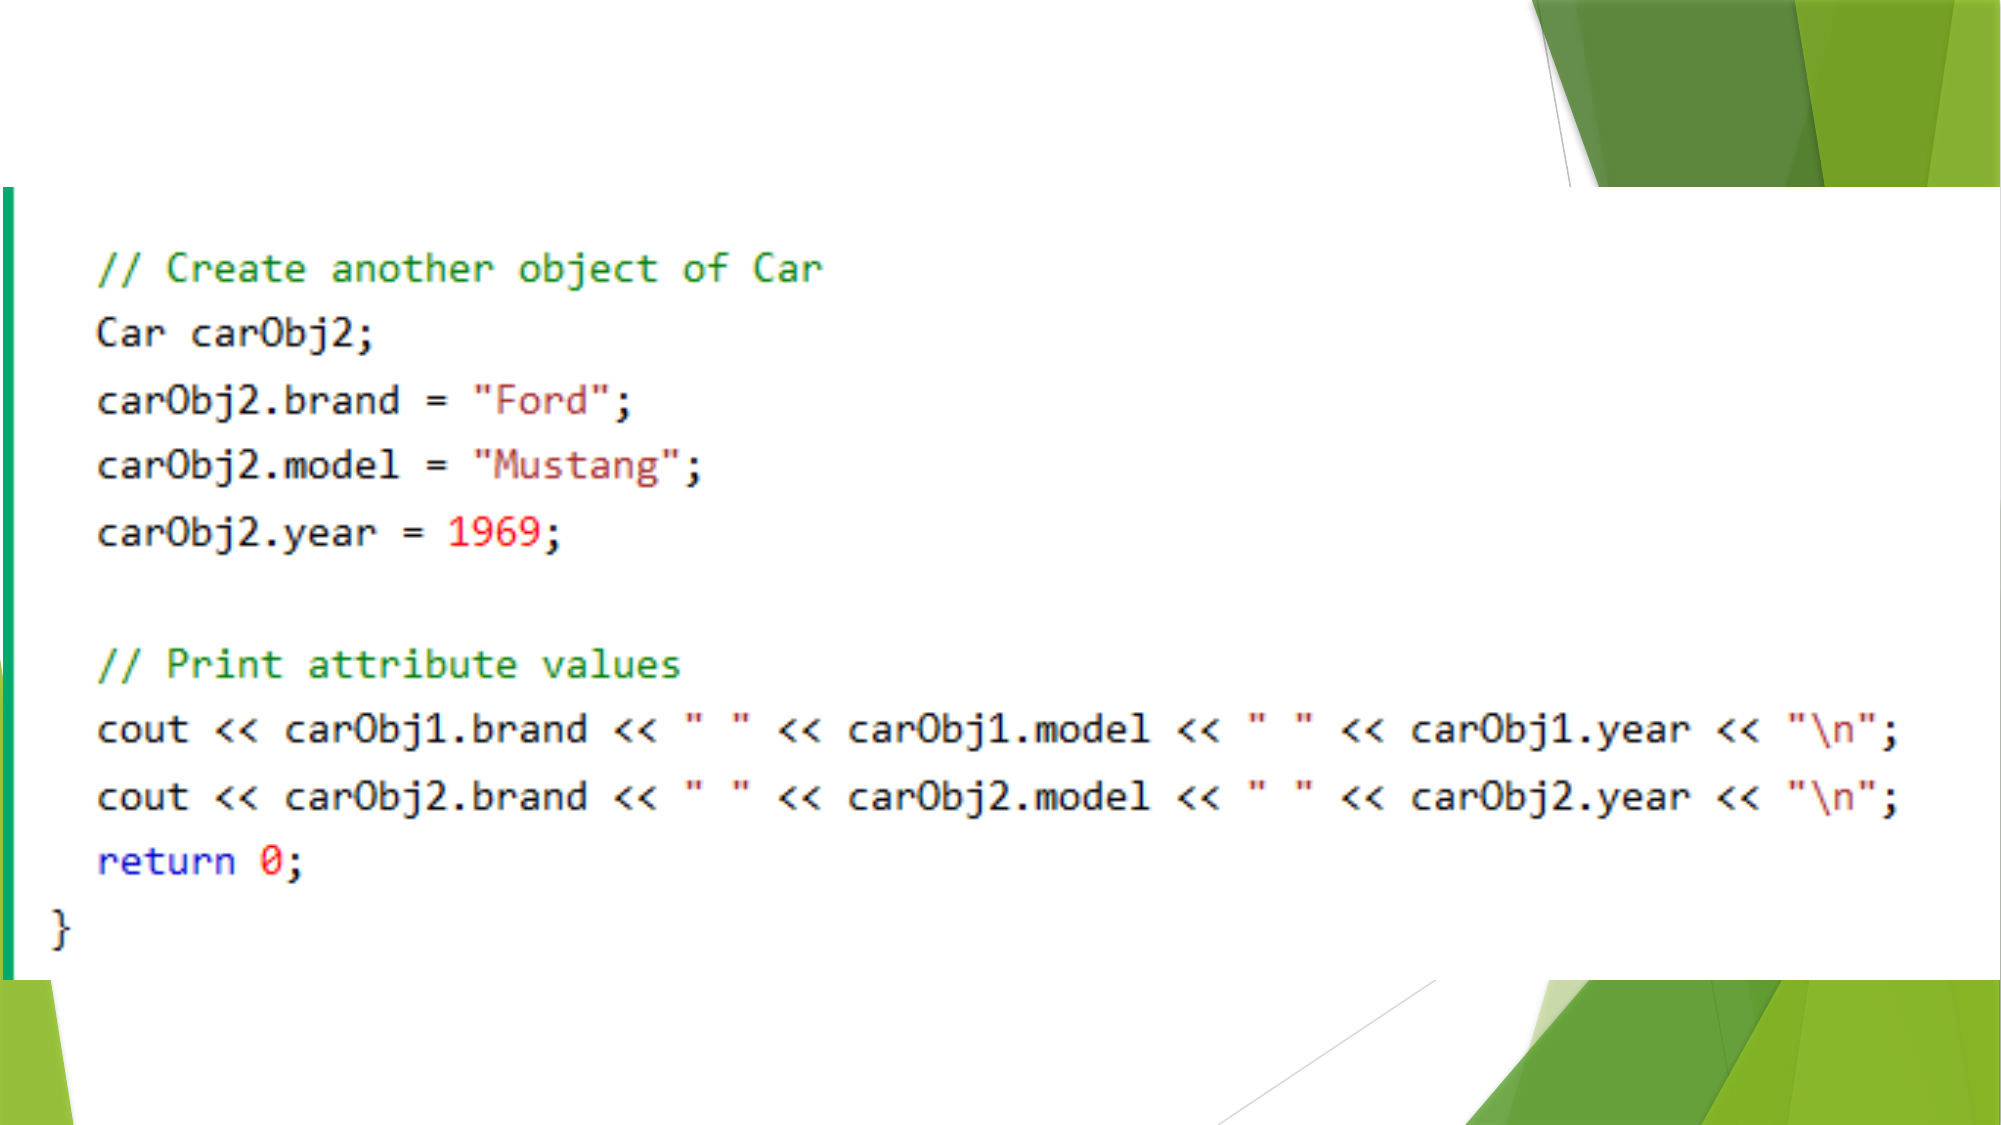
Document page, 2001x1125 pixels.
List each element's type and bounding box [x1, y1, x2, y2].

picture [2, 186, 2000, 980]
